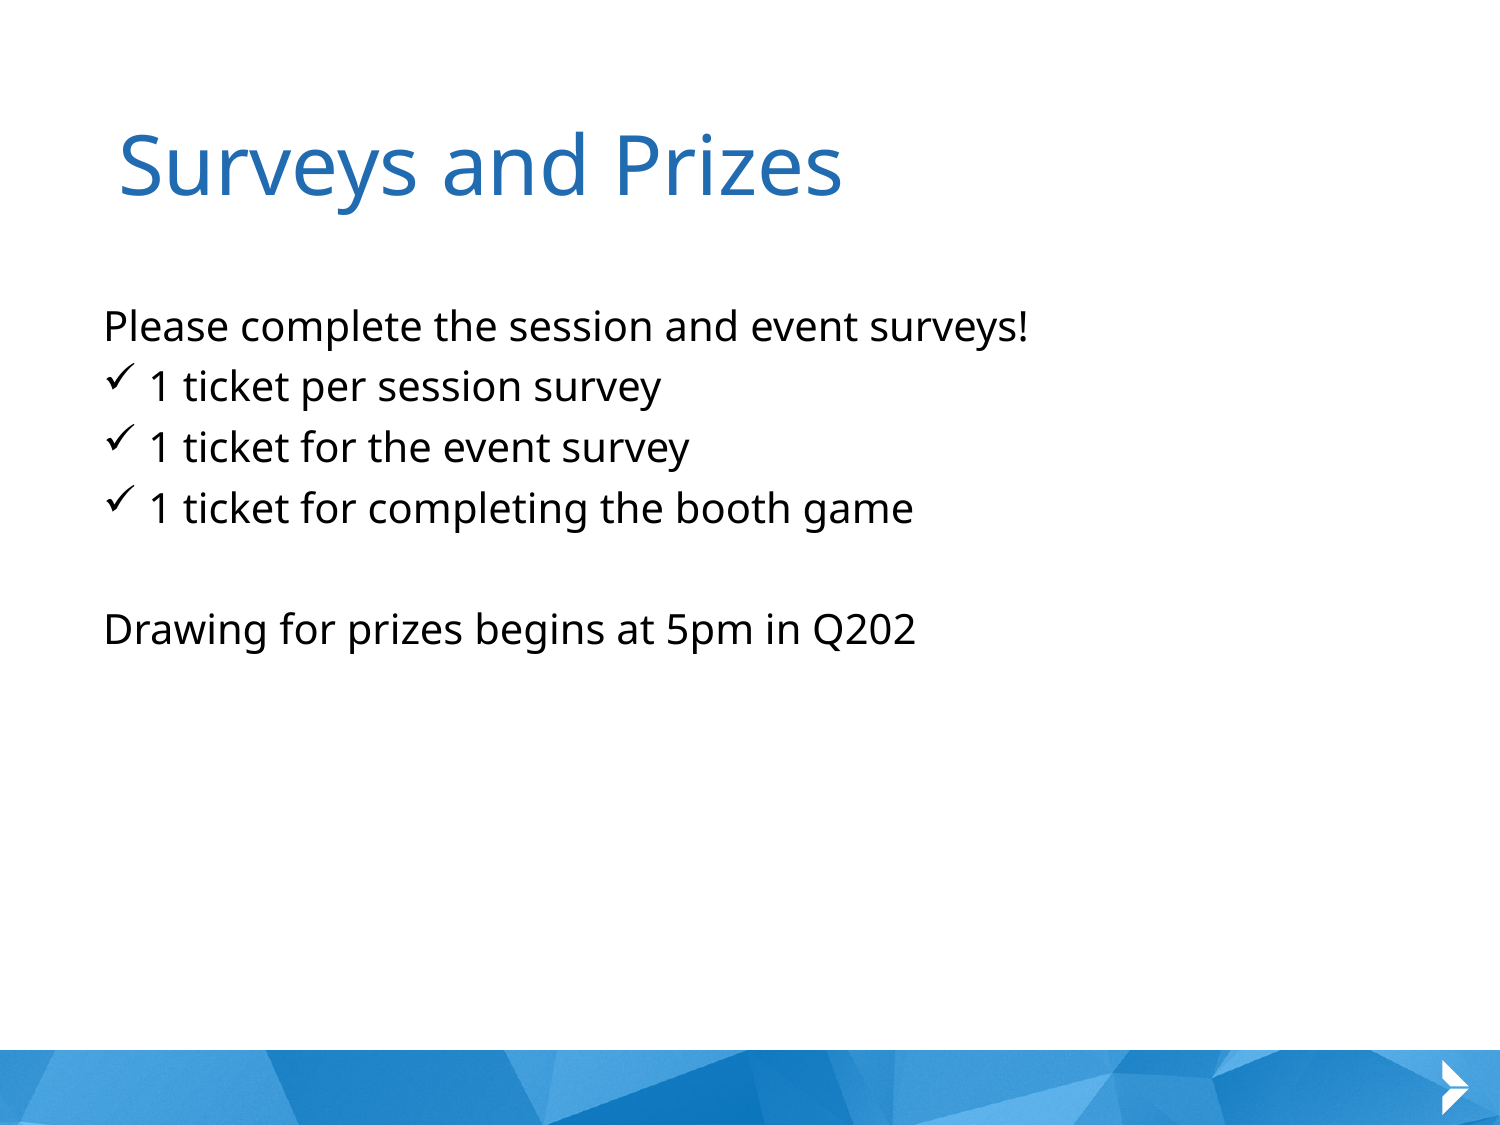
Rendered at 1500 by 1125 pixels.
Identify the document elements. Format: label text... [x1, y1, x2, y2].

title Surveys and Prizes [103, 59, 1397, 278]
picture [0, 1050, 1500, 1125]
list Please complete the session and event surveys! 1 ticket per session survey 1 ticket for the event survey 1 ticket for completing the booth game Drawing for prizes begins at 5pm in Q202 [103, 299, 1397, 1014]
